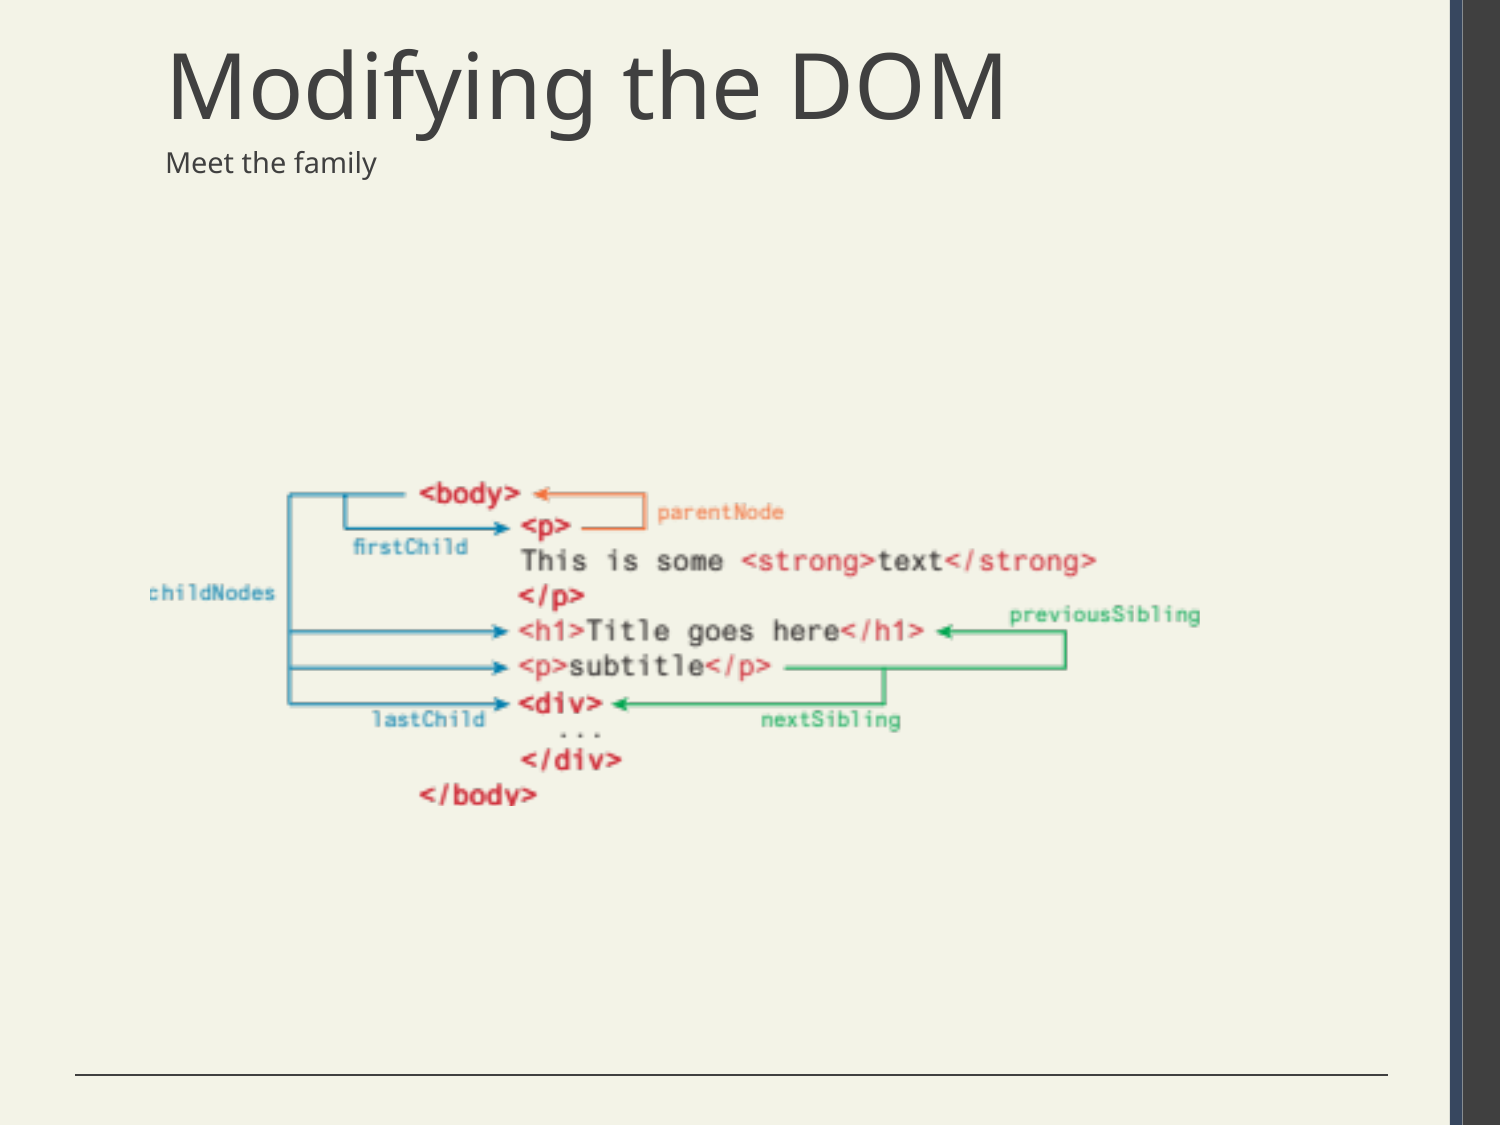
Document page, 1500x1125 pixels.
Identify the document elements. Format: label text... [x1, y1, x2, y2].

title Modifying the DOM [150, 20, 1425, 188]
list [149, 269, 1201, 1013]
list Meet the family [150, 137, 1200, 188]
